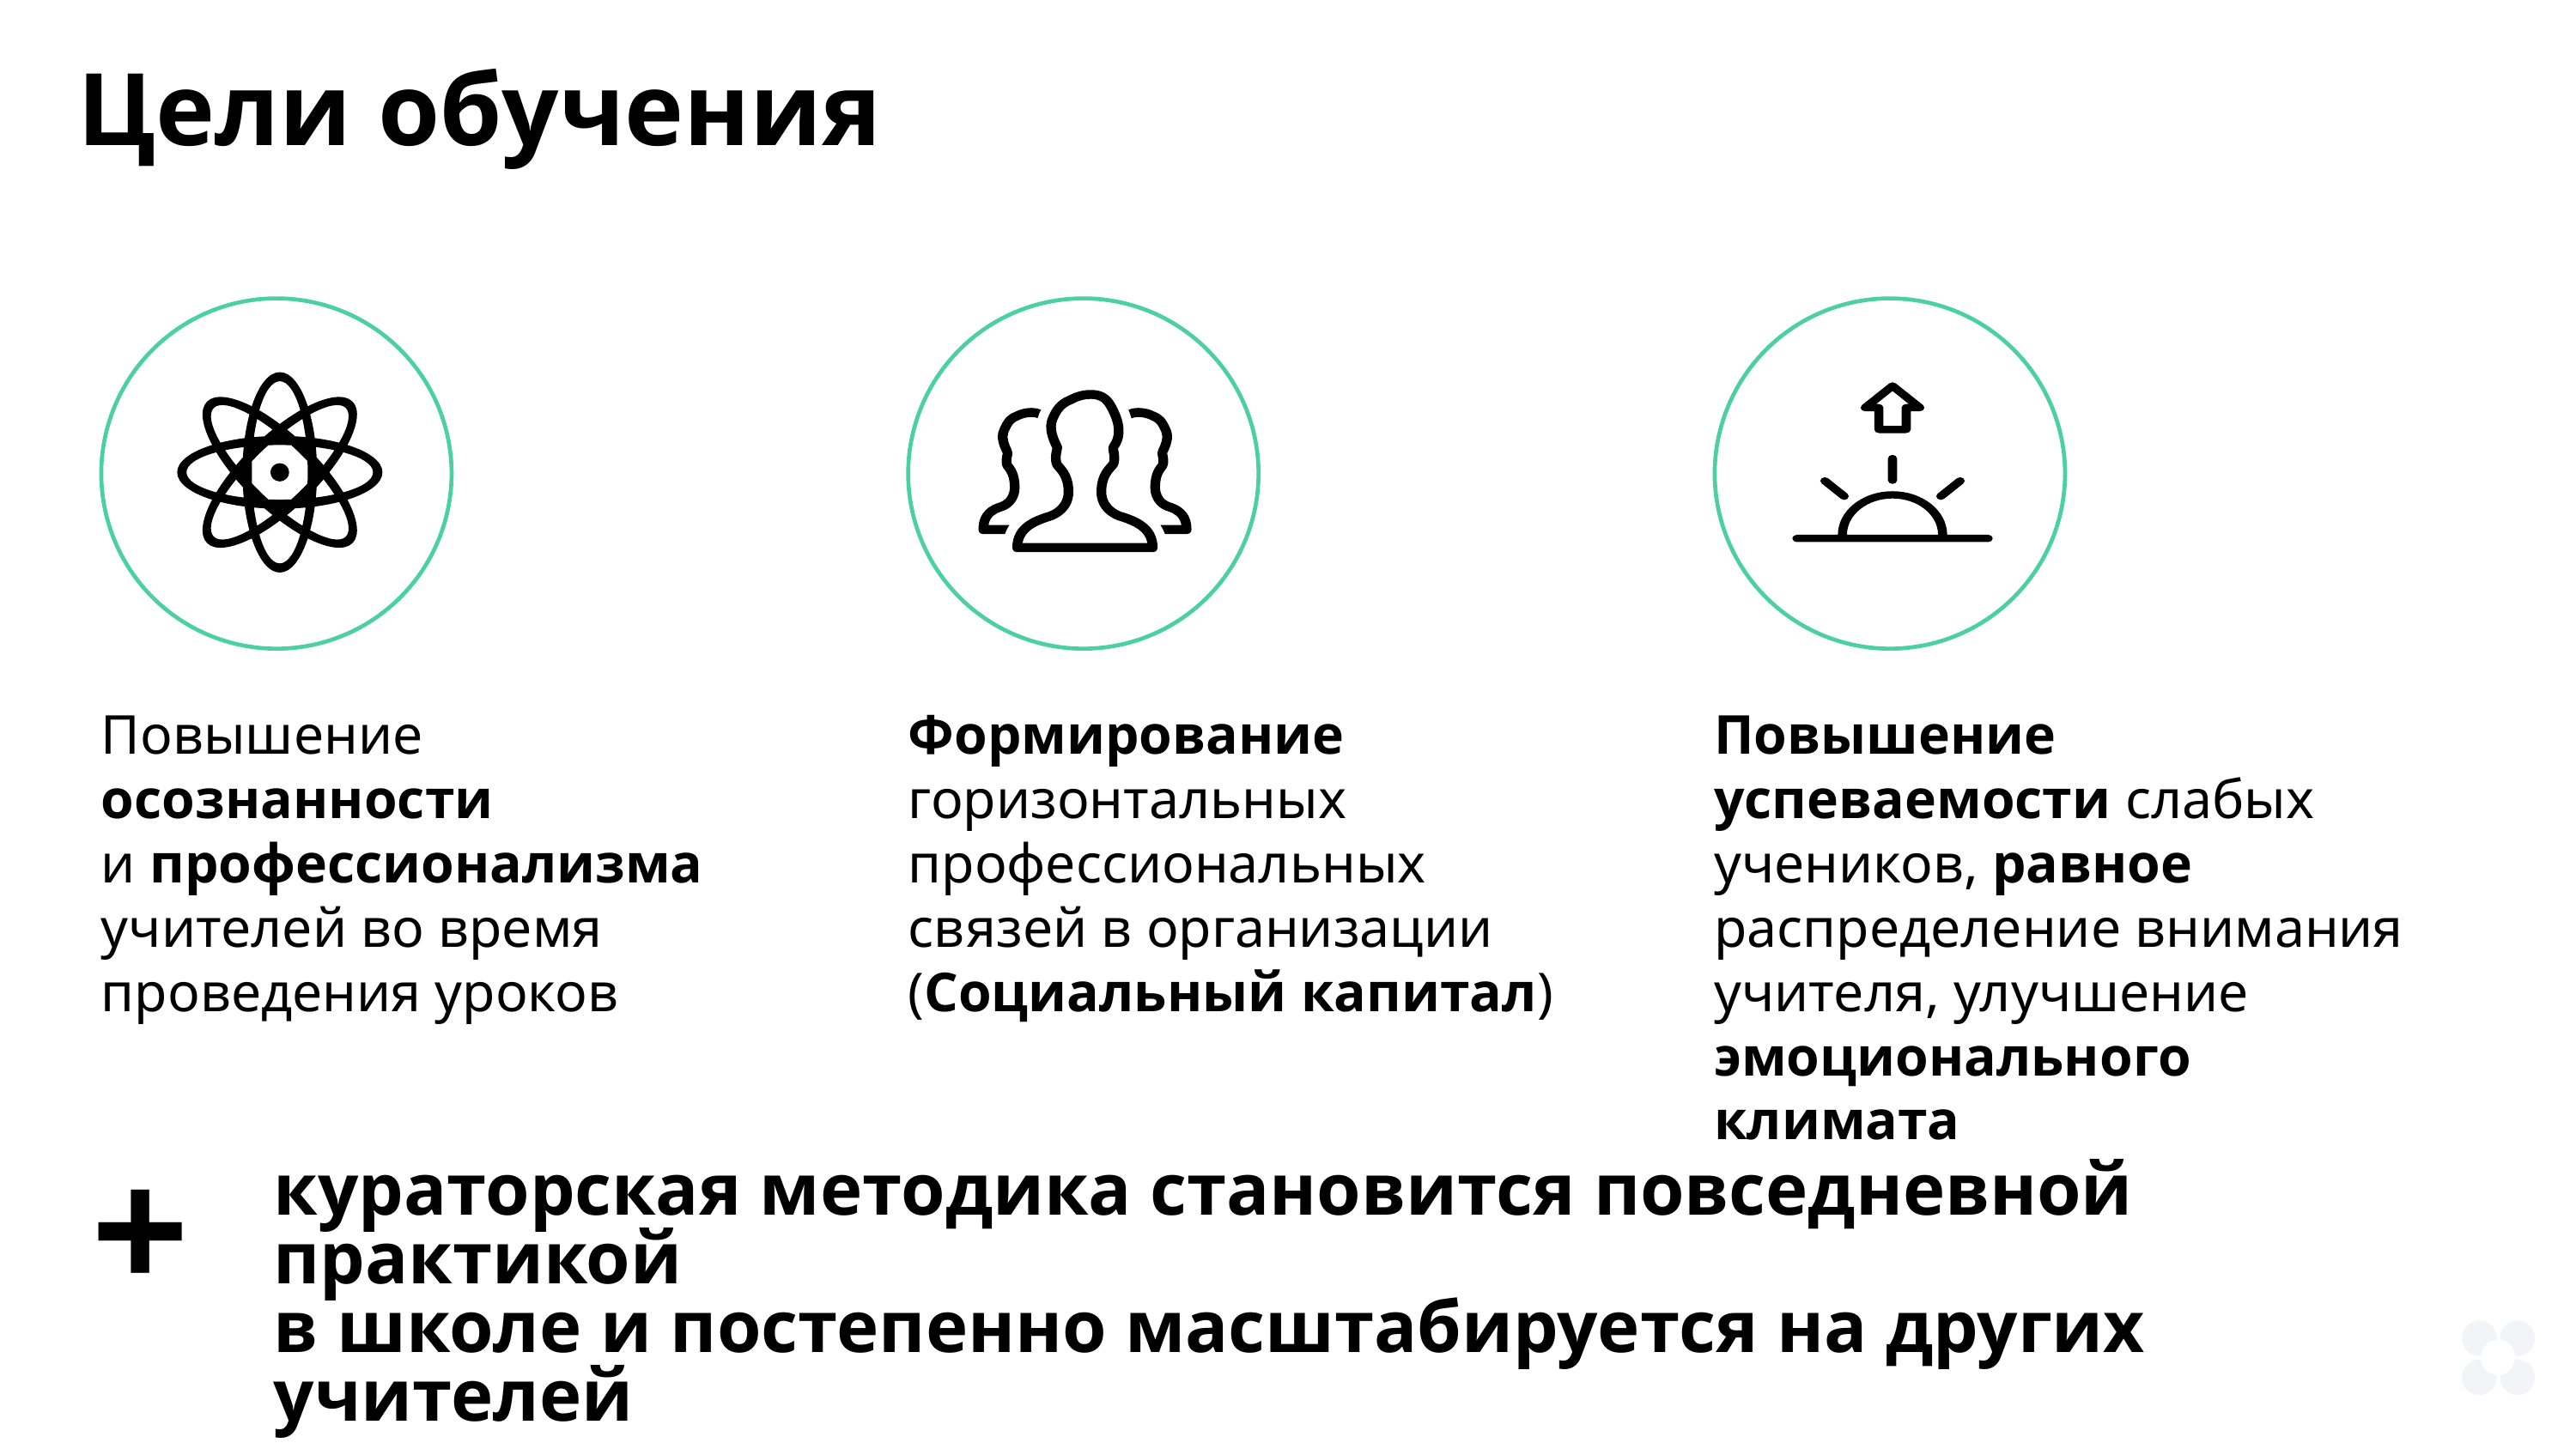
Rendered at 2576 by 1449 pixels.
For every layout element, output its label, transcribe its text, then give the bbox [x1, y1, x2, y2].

text_box [1714, 298, 2065, 649]
text_box [1820, 476, 1850, 500]
text_box [978, 408, 1042, 535]
text_box [1012, 390, 1158, 553]
text_box [1936, 476, 1965, 500]
text_box Повышение успеваемости слабых учеников, равное распределение внимания учителя, улучшение эмоционального климата [1714, 682, 2419, 1067]
text_box Повышение осознанности и профессионализма учителей во время проведения уроков [100, 682, 766, 1067]
text_box + [91, 1160, 223, 1288]
text_box [908, 298, 1259, 649]
text_box [1792, 491, 1993, 543]
text_box [1860, 382, 1925, 433]
text_box кураторская методика становится повседневной практикой в школе и постепенно масштабируется на других учителей [273, 1160, 2415, 1288]
text_box [177, 372, 383, 573]
text_box Формирование горизонтальных профессиональных связей в организации (Социальный капитал) [908, 682, 1567, 1067]
text_box [100, 298, 452, 649]
text_box Цели обучения [77, 69, 2092, 197]
text_box [1128, 408, 1192, 535]
text_box [1887, 454, 1898, 484]
